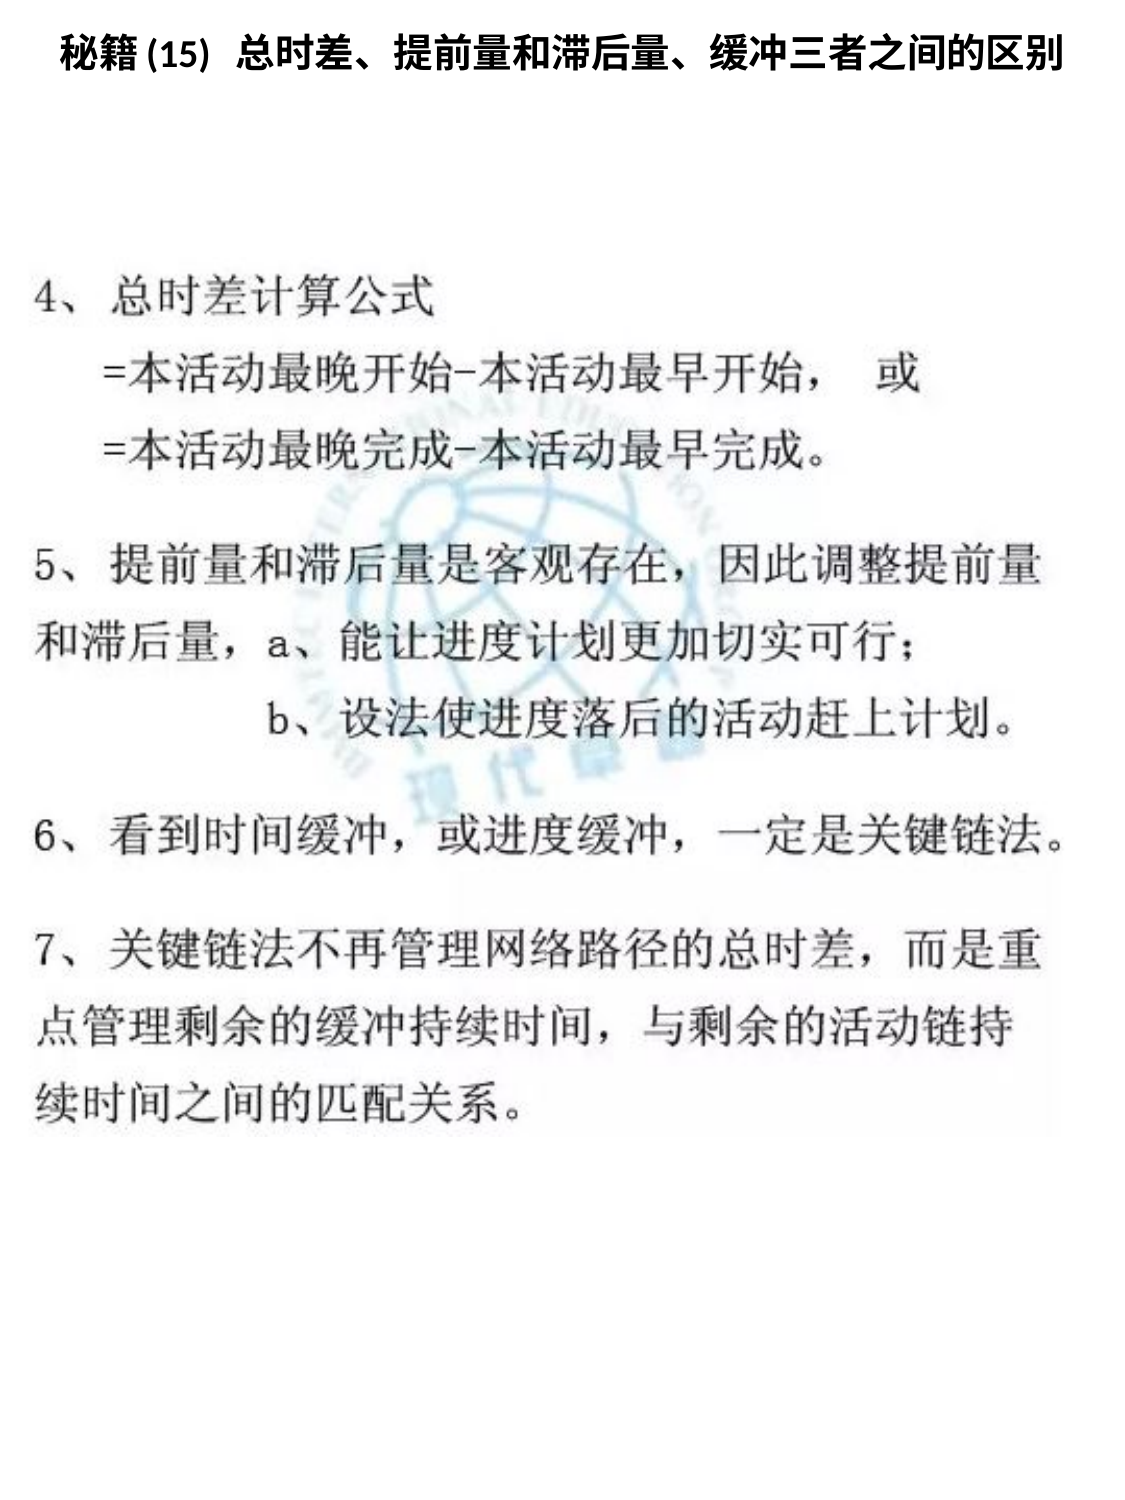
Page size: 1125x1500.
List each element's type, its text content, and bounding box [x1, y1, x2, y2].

text_box 秘籍(15) 总时差、提前量和滞后量、缓冲三者之间的区别 [0, 0, 1125, 104]
picture [13, 257, 1083, 1137]
